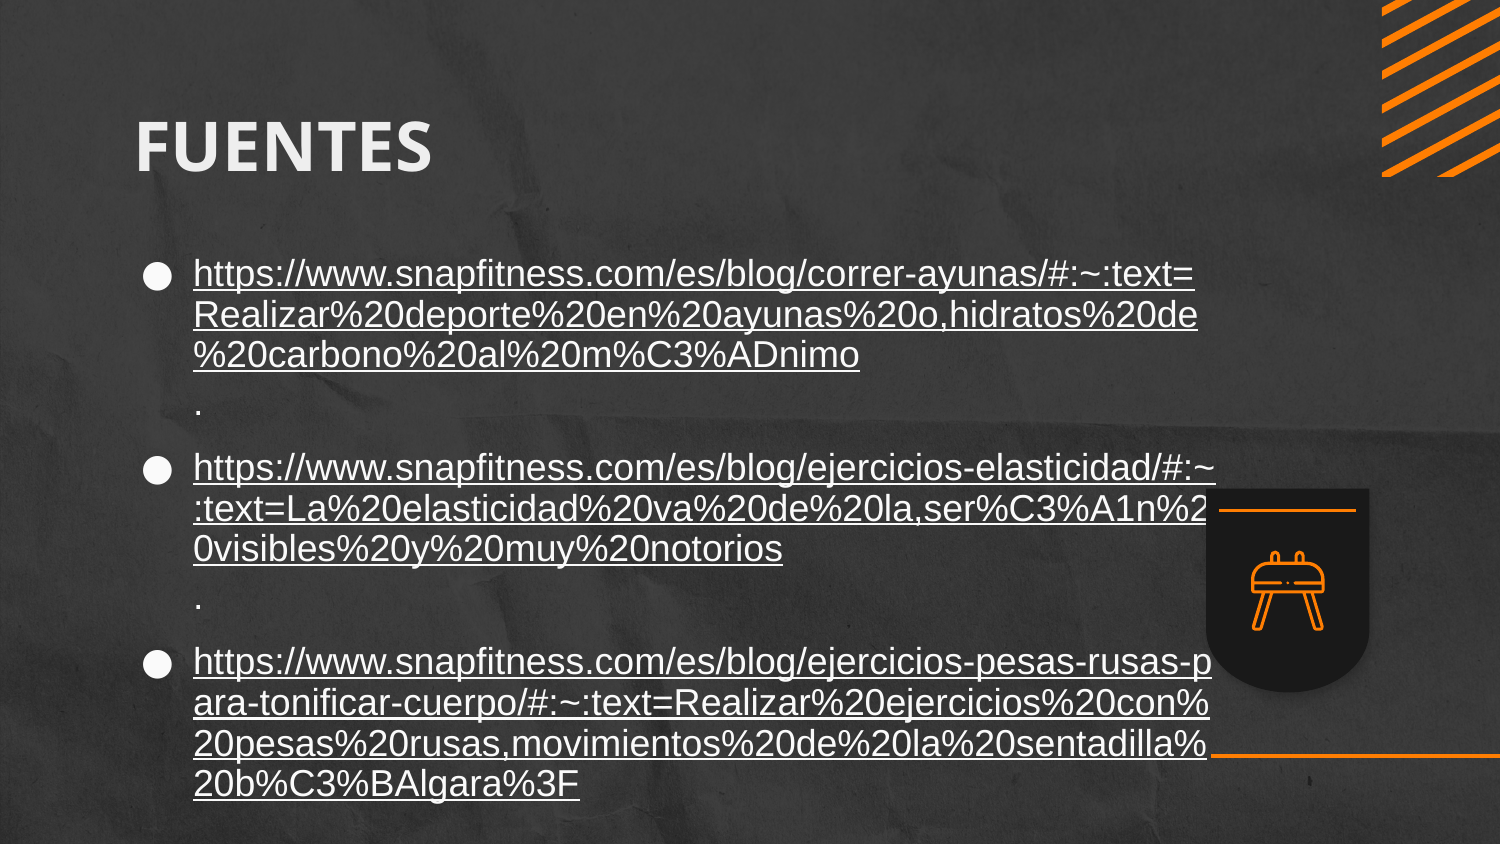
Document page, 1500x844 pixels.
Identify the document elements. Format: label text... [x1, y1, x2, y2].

title FUENTES [118, 87, 1236, 189]
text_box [1205, 488, 1370, 693]
list https://www.snapfitness.com/es/blog/correr-ayunas/#:~:text=Realizar%20deporte%20en%20ayunas%20o,hidratos%20de%20carbono%20al%20m%C3%ADnimo. https://www.snapfitness.com/es/blog/ejercicios-elasticidad/#:~:text=La%20elasticidad%20va%20de%20la,ser%C3%A1n%20visibles%20y%20muy%20notorios. https://www.snapfitness.com/es/blog/ejercicios-pesas-rusas-para-tonificar-cuerpo/#:~:text=Realizar%20ejercicios%20con%20pesas%20rusas,movimientos%20de%20la%20sentadilla%20b%C3%BAlgara%3F [103, 230, 1236, 804]
